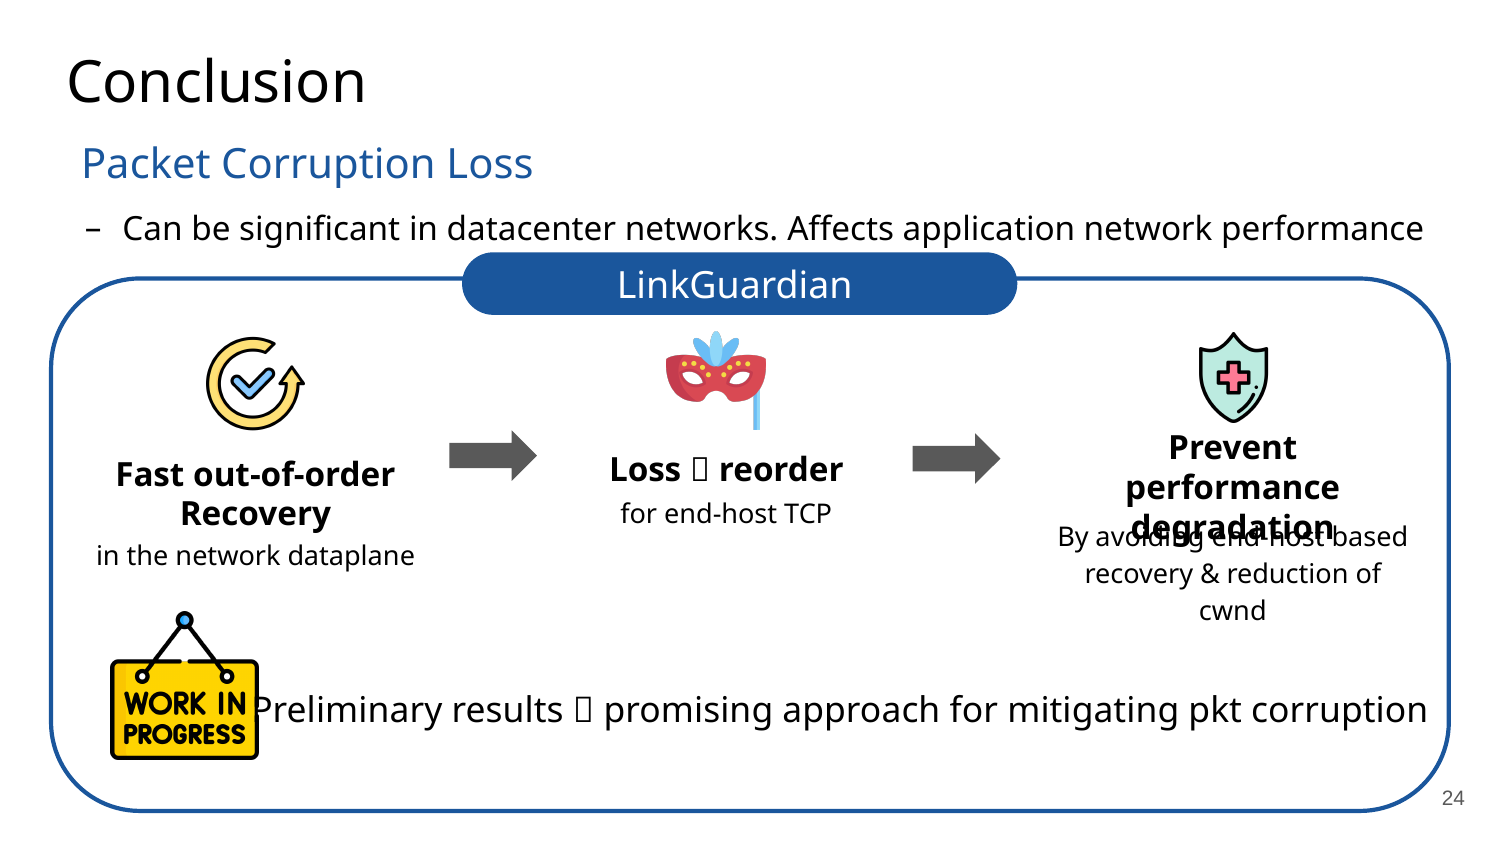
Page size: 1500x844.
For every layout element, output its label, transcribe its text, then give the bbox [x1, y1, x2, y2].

slide_number 24 [1389, 764, 1480, 830]
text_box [50, 252, 1450, 812]
list Packet Corruption Loss Can be significant in datacenter networks. Affects application network performance [51, 121, 1449, 251]
picture [110, 611, 259, 760]
title Conclusion [51, 28, 1449, 121]
